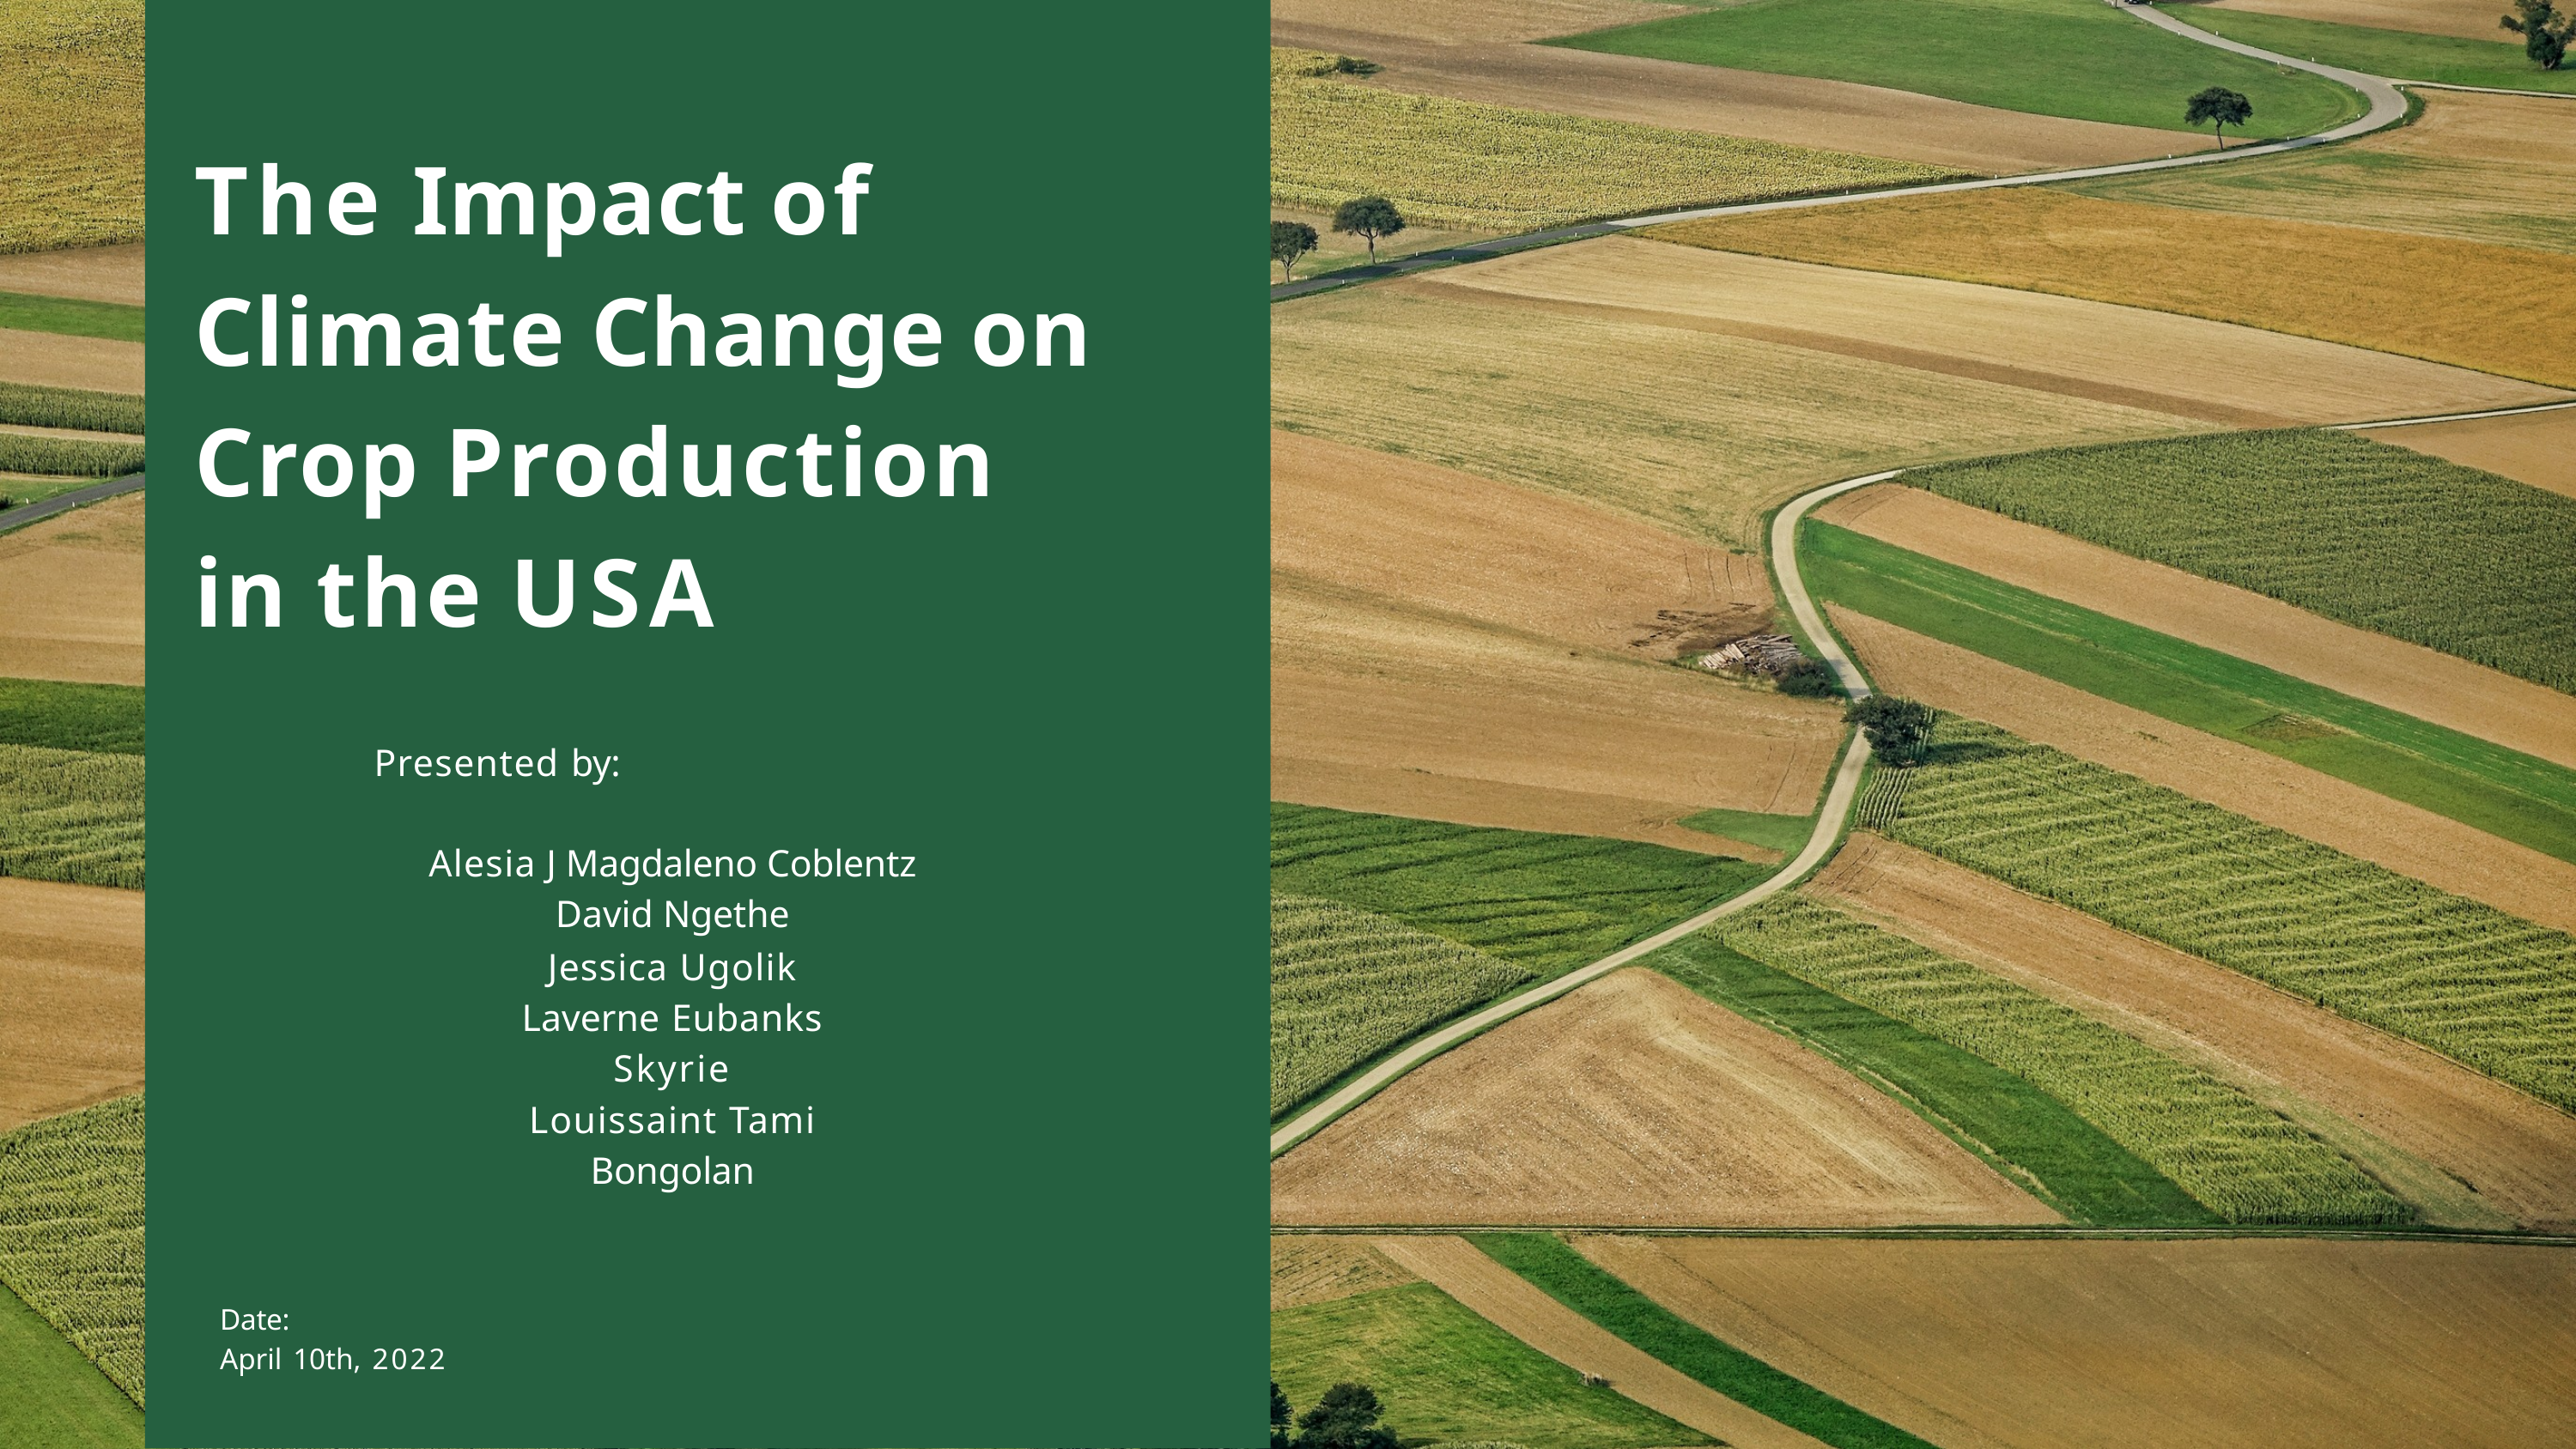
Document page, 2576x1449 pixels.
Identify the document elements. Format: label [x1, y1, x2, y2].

text_box [0, 0, 2576, 1449]
